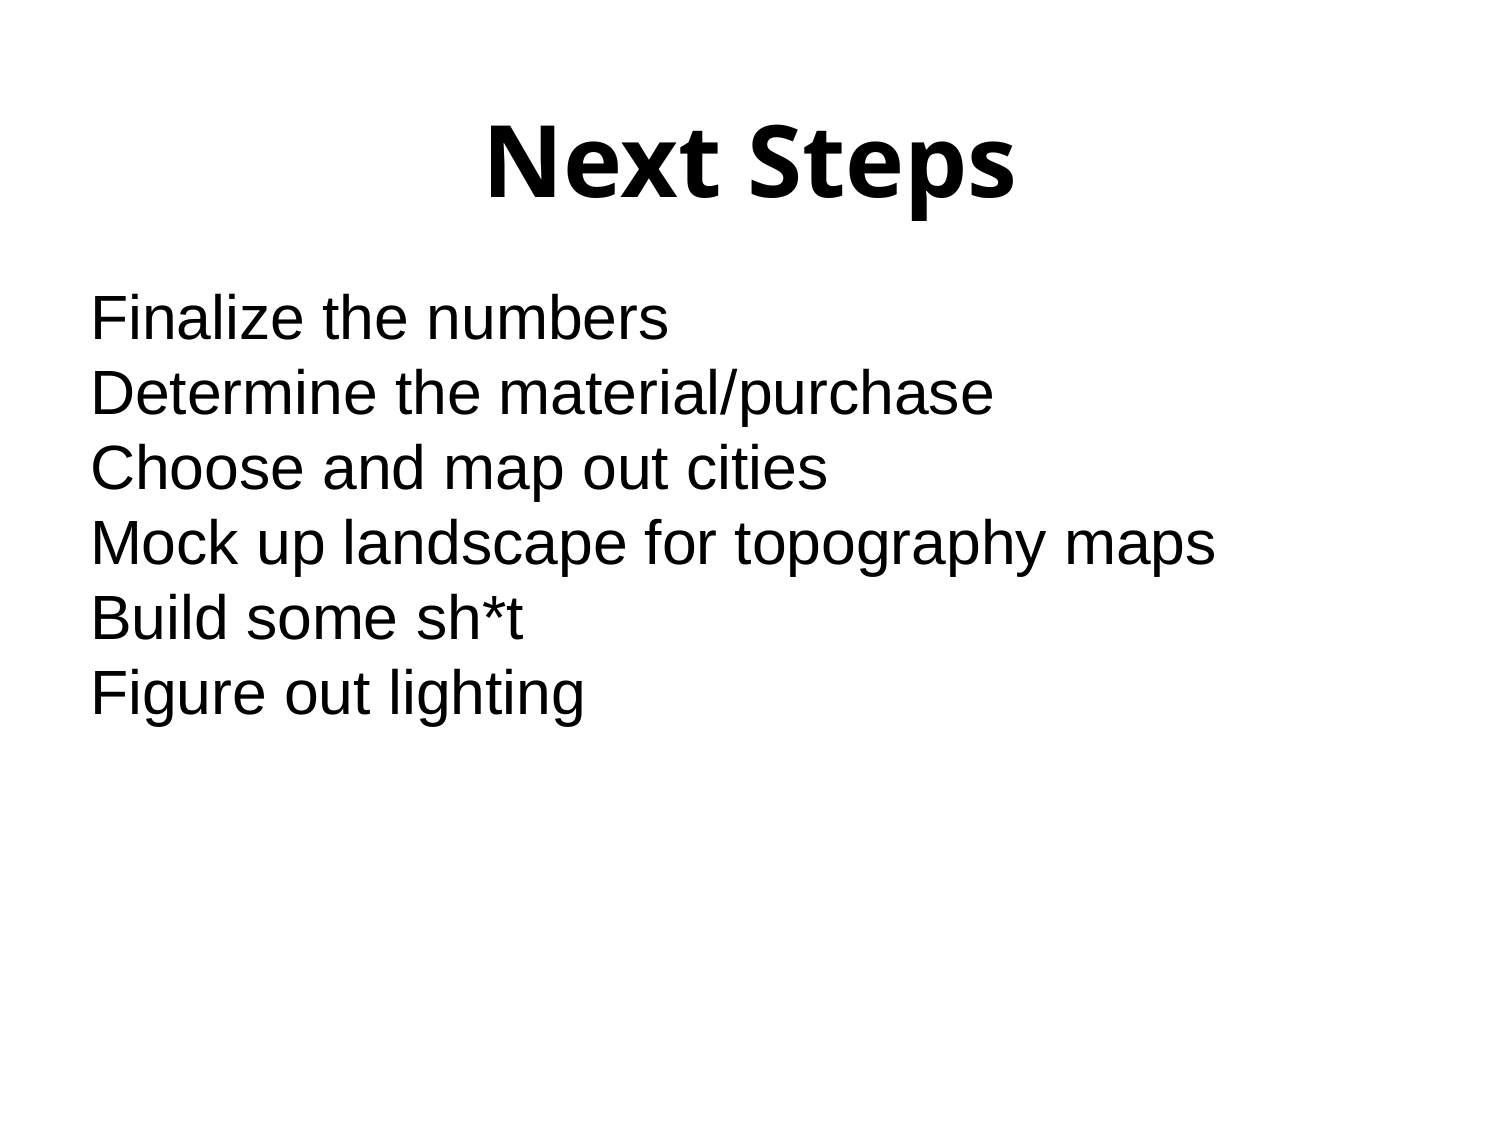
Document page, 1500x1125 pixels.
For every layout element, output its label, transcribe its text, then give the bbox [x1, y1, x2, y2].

list Finalize the numbers Determine the material/purchase Choose and map out cities Mock up landscape for topography maps Build some sh*t Figure out lighting [75, 262, 1425, 1078]
title Next Steps [75, 45, 1425, 233]
